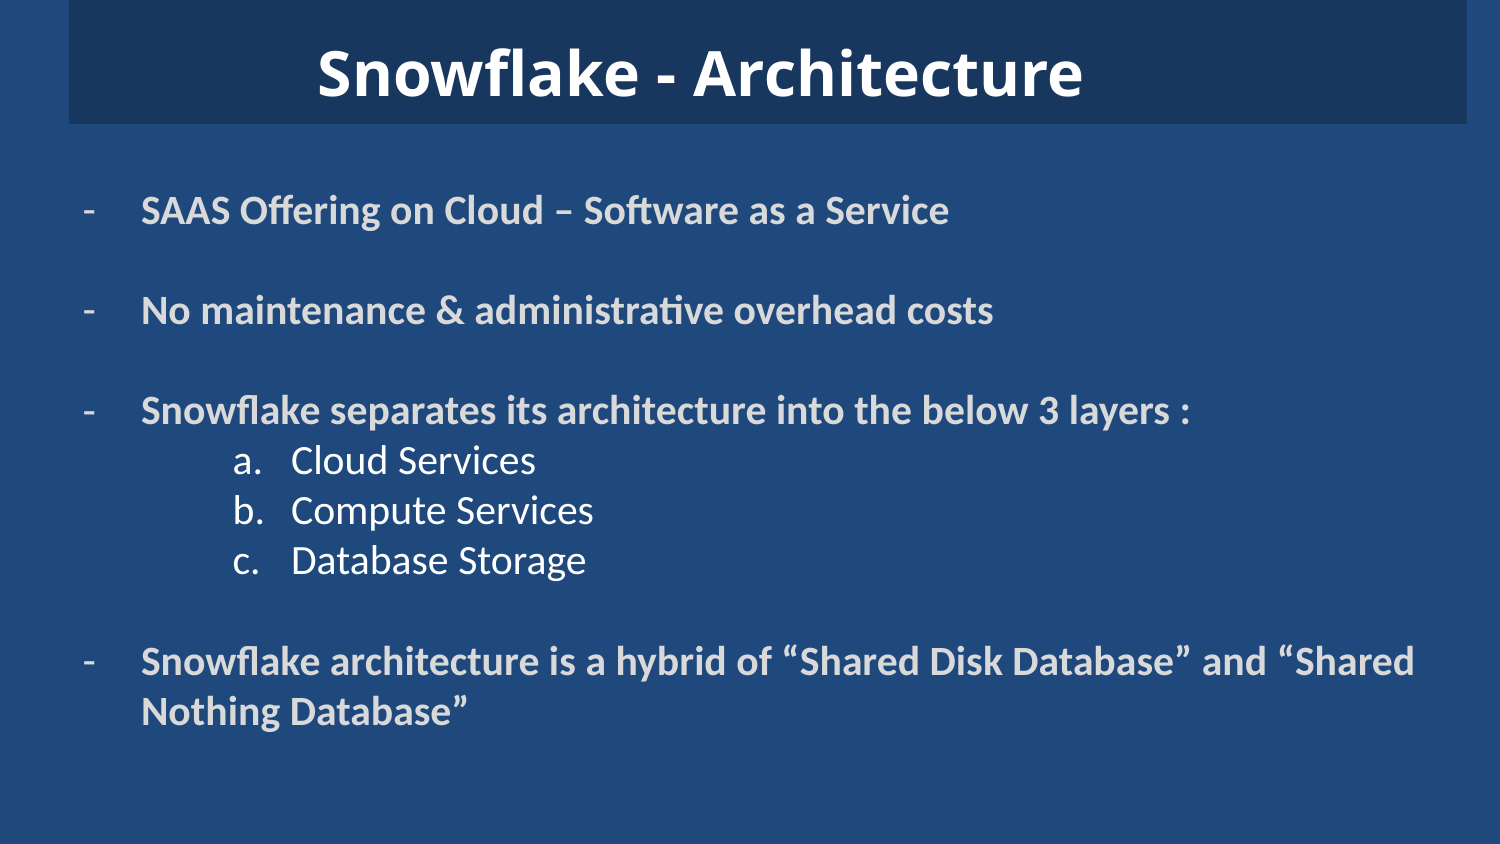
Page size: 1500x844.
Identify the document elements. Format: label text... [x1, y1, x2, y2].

subtitle SAAS Offering on Cloud – Software as a Service No maintenance & administrative overhead costs Snowflake separates its architecture into the below 3 layers : Cloud Services Compute Services Database Storage Snowflake architecture is a hybrid of “Shared Disk Database” and “Shared Nothing Database” [51, 167, 1467, 830]
title Snowflake - Architecture [68, 0, 1467, 124]
